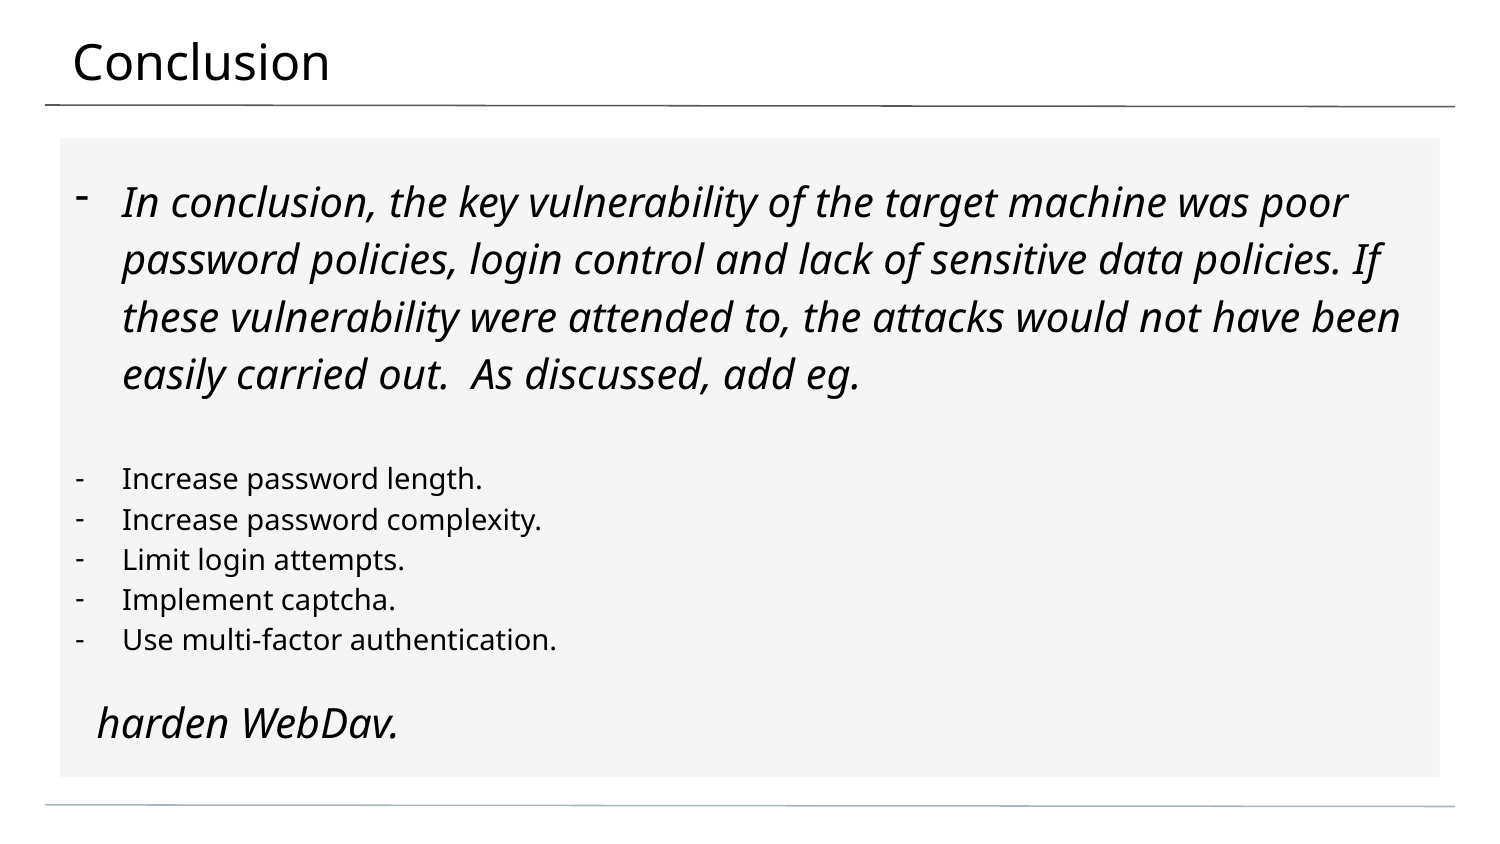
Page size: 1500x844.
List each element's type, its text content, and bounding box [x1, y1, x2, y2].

title Conclusion [0, 0, 1500, 88]
text_box In conclusion, the key vulnerability of the target machine was poor password policies, login control and lack of sensitive data policies. If these vulnerability were attended to, the attacks would not have been easily carried out. As discussed, add eg. Increase password length. Increase password complexity. Limit login attempts. Implement captcha. Use multi-factor authentication. harden WebDav. [60, 137, 1440, 777]
